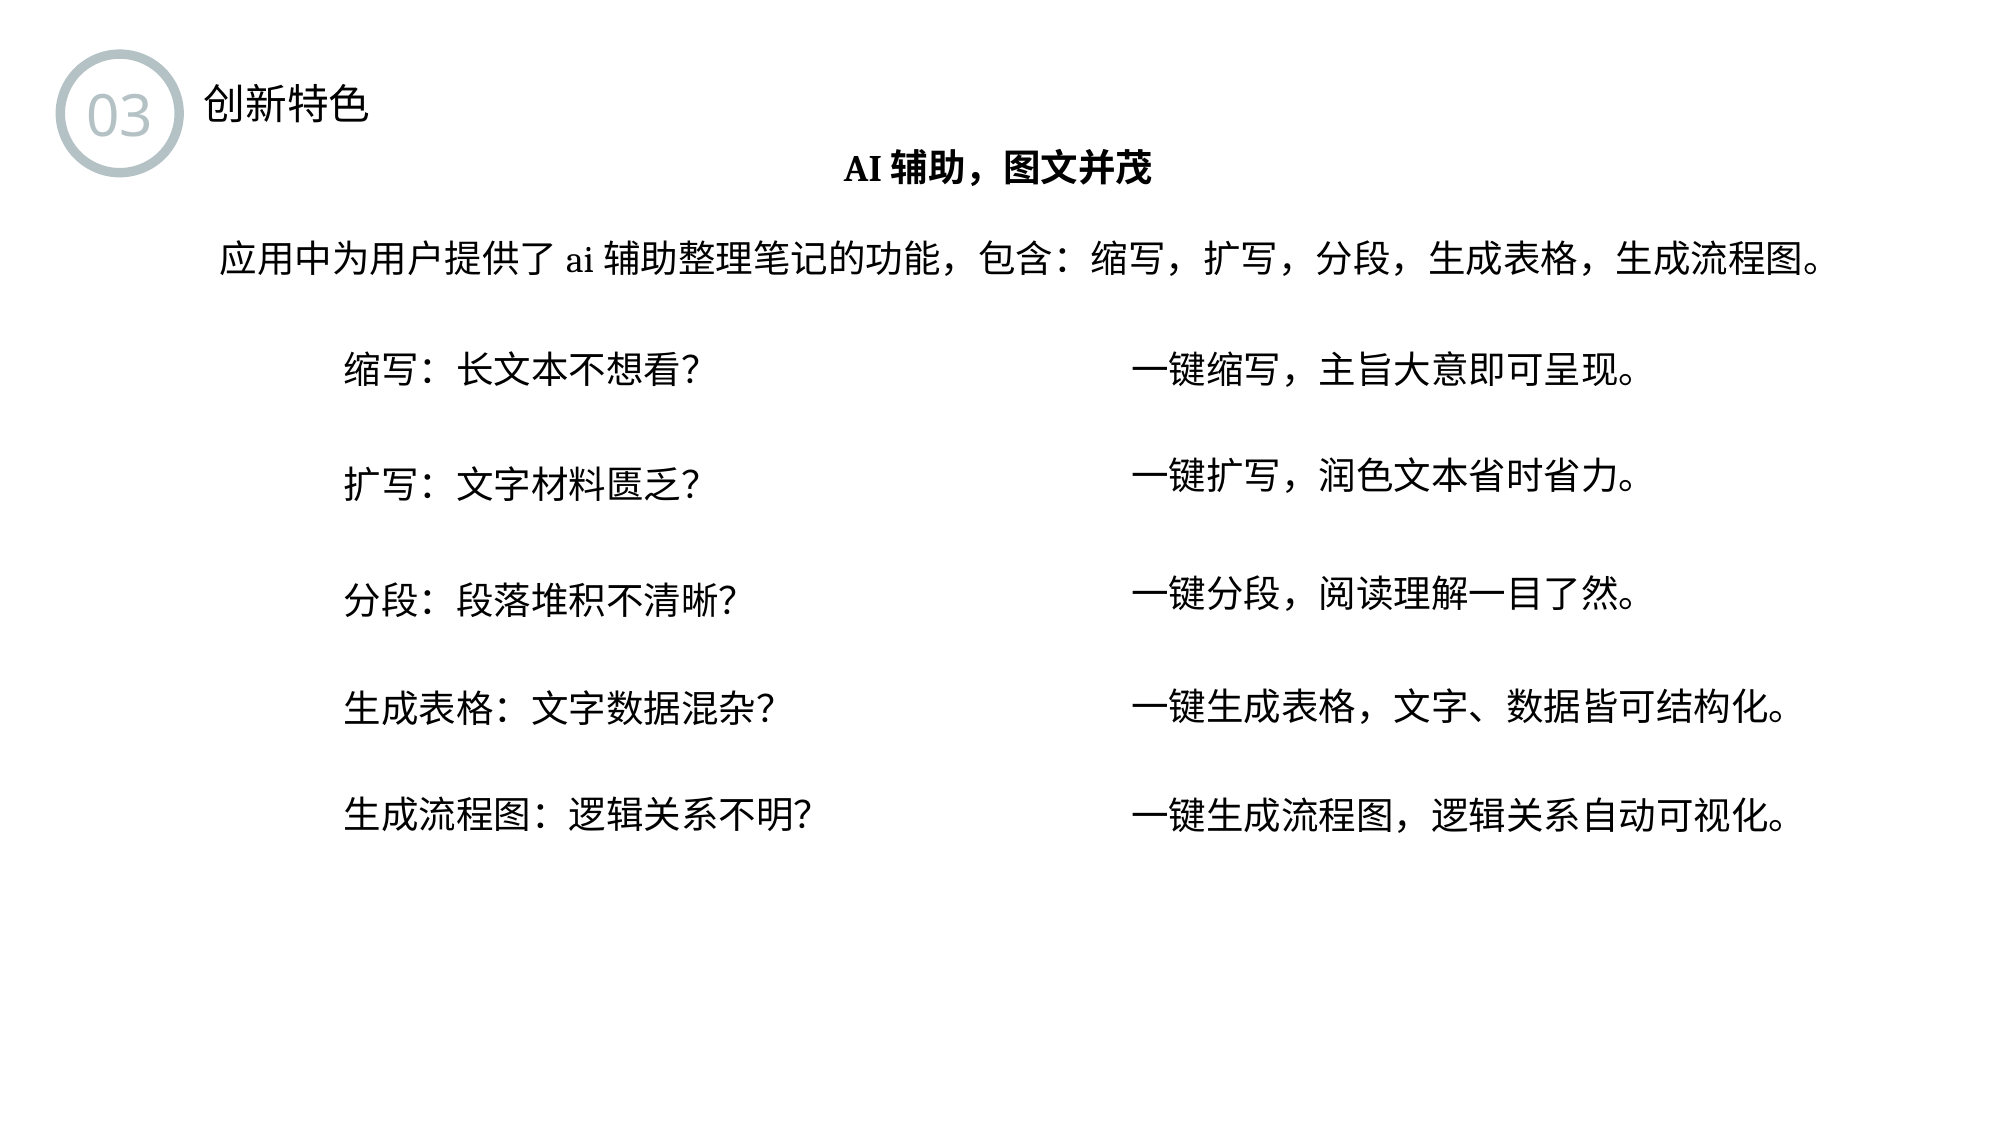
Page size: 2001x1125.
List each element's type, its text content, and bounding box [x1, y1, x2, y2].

text_box 扩写：文字材料匮乏？ [329, 453, 1388, 514]
text_box 创新特色 [188, 70, 764, 136]
text_box 一键扩写，润色文本省时省力。 [1116, 444, 2000, 505]
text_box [60, 54, 180, 173]
text_box 一键生成表格，文字、数据皆可结构化。 [1116, 675, 2000, 736]
text_box 一键分段，阅读理解一目了然。 [1116, 562, 2000, 623]
text_box 应用中为用户提供了ai辅助整理笔记的功能，包含：缩写，扩写，分段，生成表格，生成流程图。 [204, 228, 2000, 288]
text_box 分段：段落堆积不清晰？ [329, 569, 1417, 630]
text_box 生成流程图：逻辑关系不明？ [329, 783, 1435, 844]
text_box 生成表格：文字数据混杂？ [329, 677, 1432, 737]
text_box 一键缩写，主旨大意即可呈现。 [1116, 338, 2000, 399]
text_box 一键生成流程图，逻辑关系自动可视化。 [1116, 784, 2000, 845]
text_box 缩写：长文本不想看？ [329, 338, 1116, 399]
text_box AI辅助，图文并茂 [829, 136, 1830, 196]
